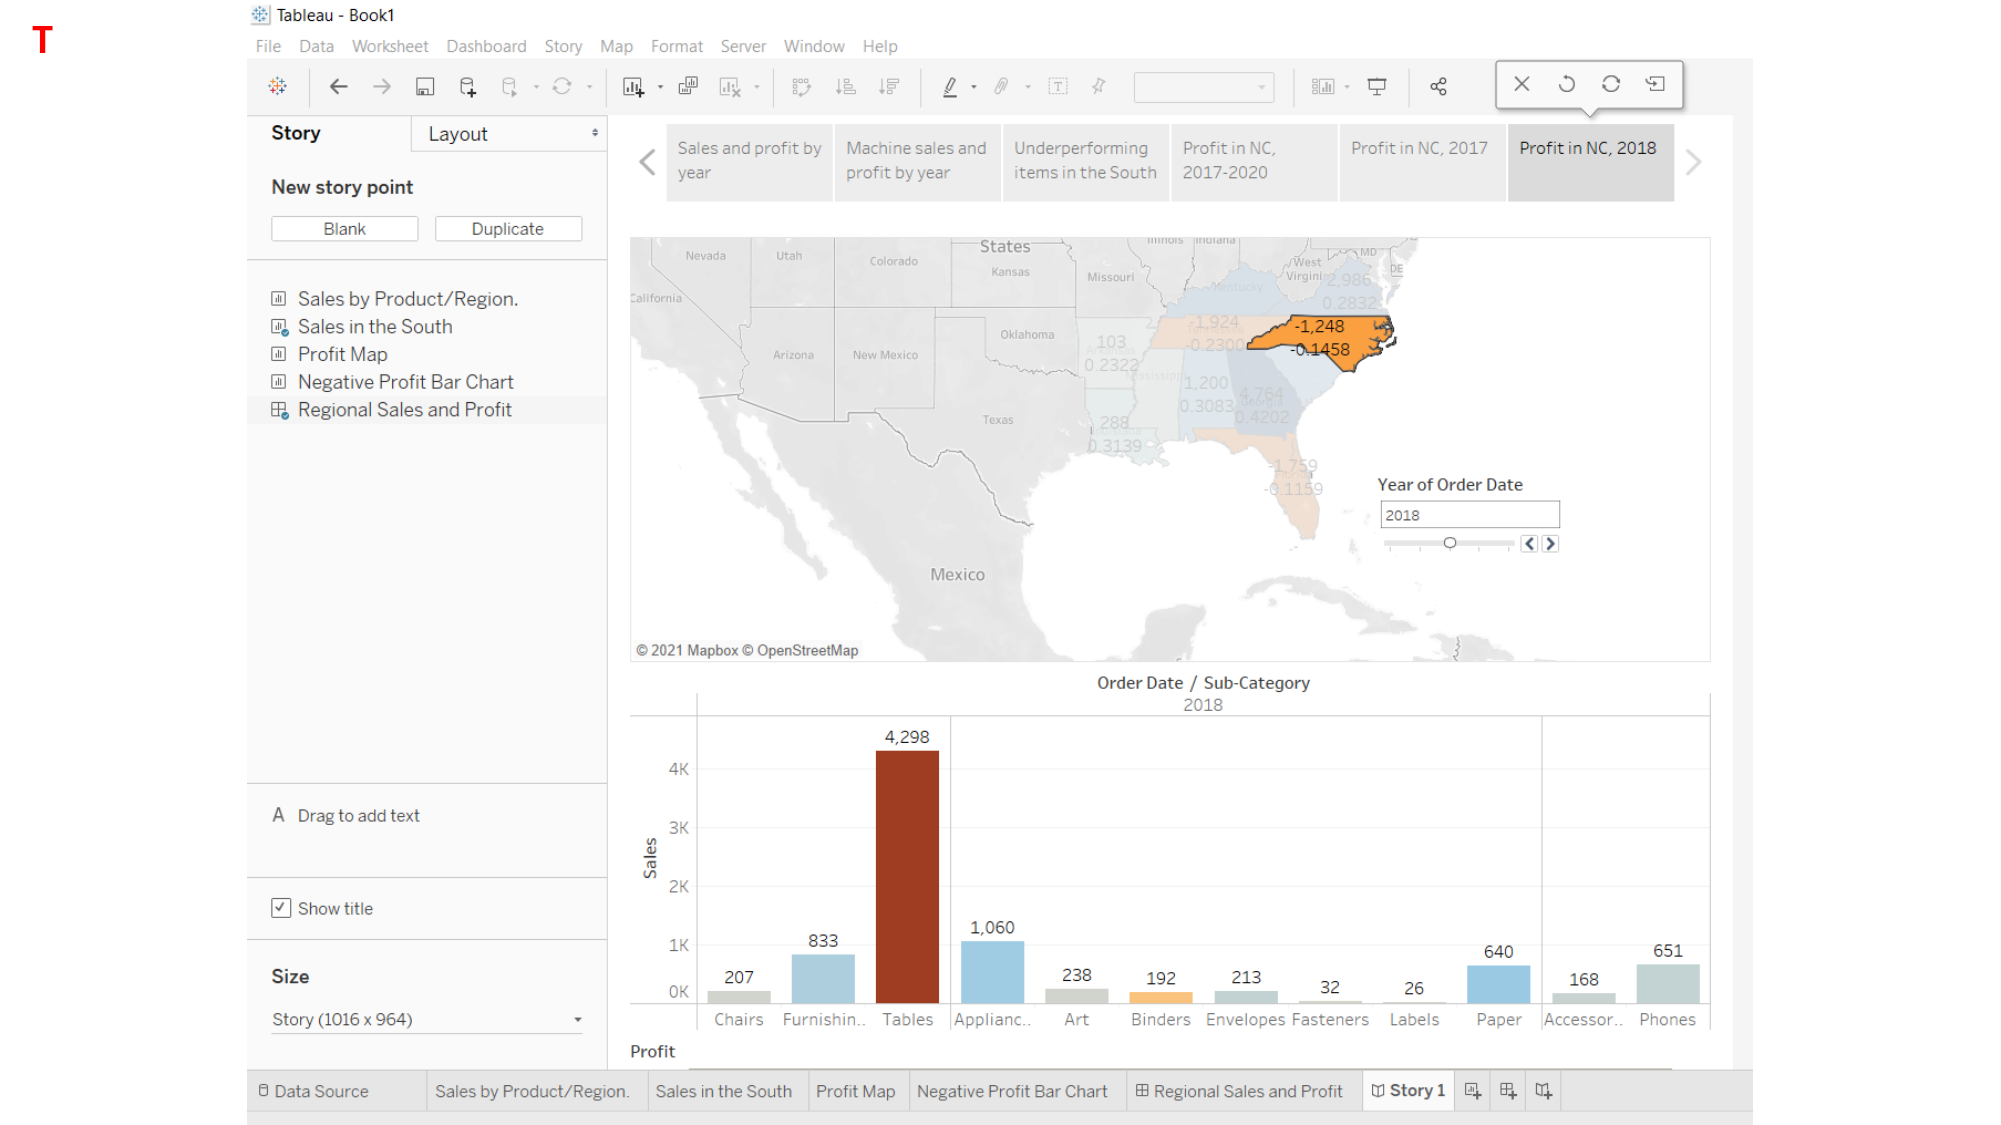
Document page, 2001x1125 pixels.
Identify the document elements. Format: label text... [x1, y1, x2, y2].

text_box T [17, 4, 75, 69]
picture [247, 0, 1753, 1125]
